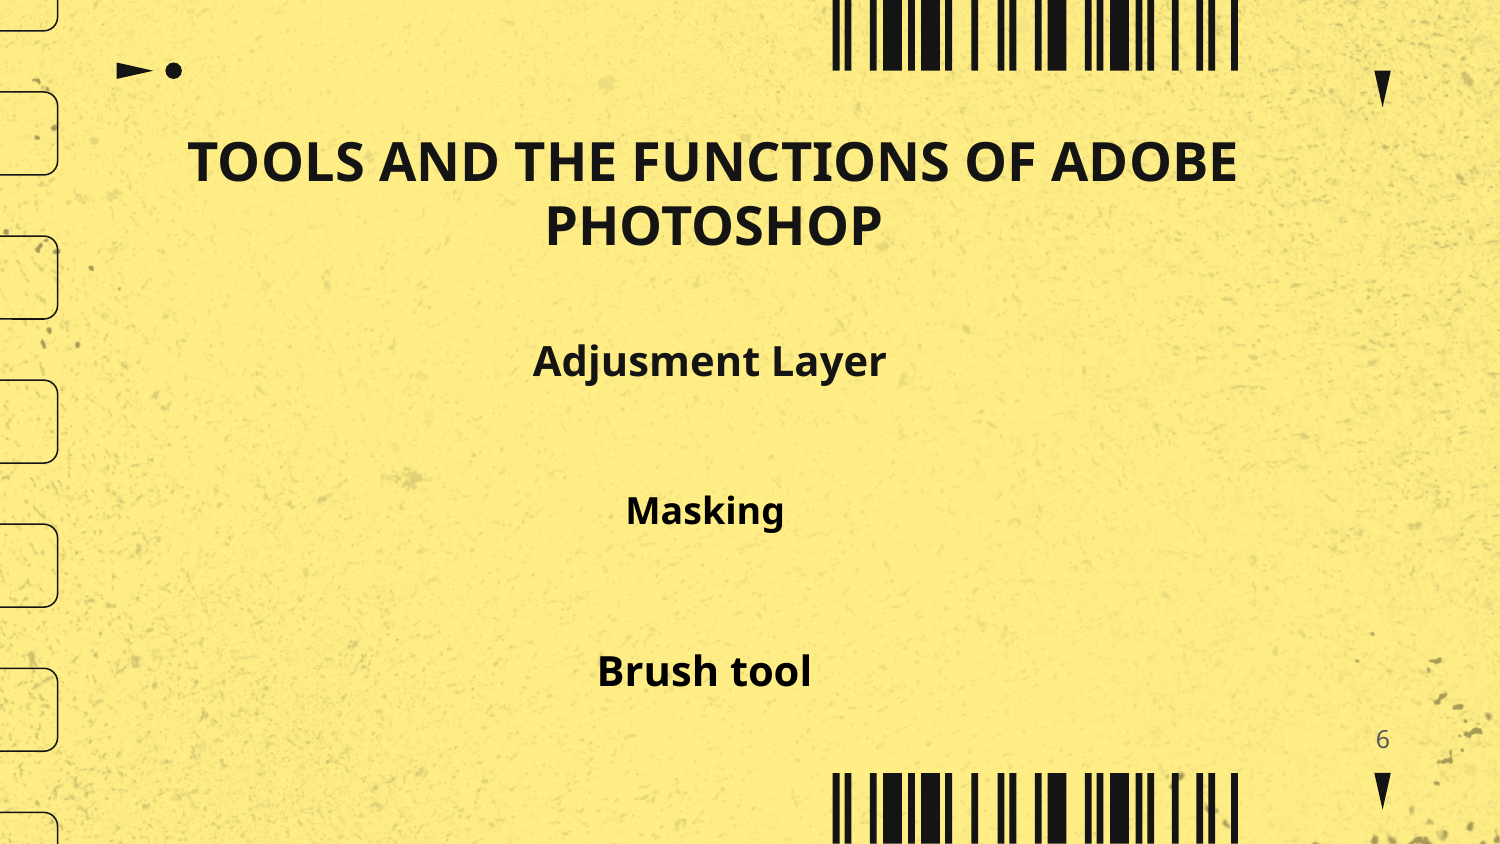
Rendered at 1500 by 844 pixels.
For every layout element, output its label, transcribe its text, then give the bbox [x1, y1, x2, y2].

title Adjusment Layer [517, 316, 911, 404]
title Brush tool [581, 626, 847, 714]
title TOOLS AND THE FUNCTIONS OF ADOBE PHOTOSHOP [116, 135, 1312, 248]
text_box Masking [610, 471, 819, 547]
